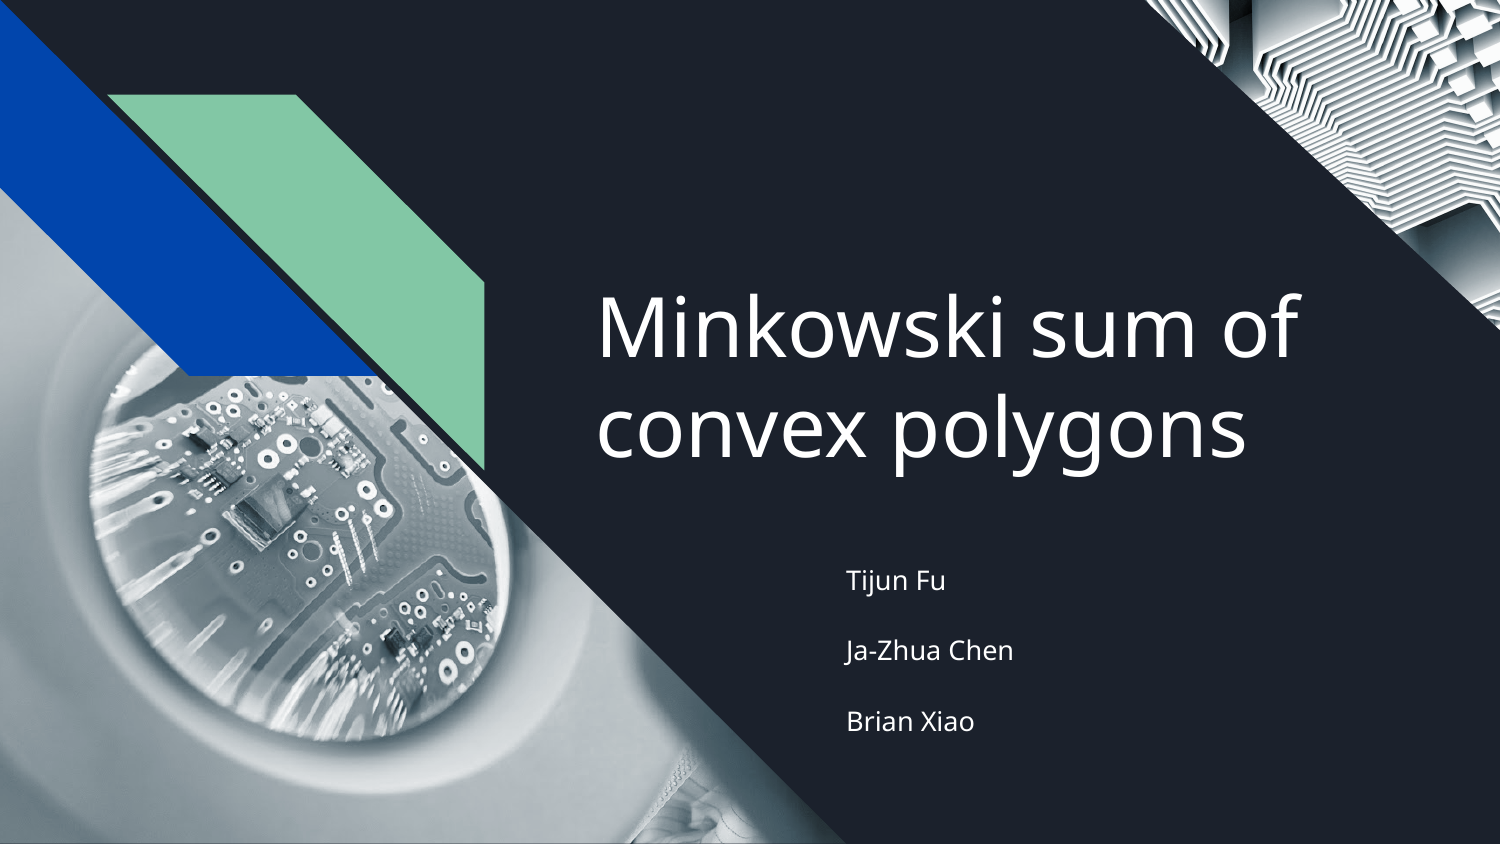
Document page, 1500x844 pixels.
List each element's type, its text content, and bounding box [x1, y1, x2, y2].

picture [0, 189, 847, 844]
title Minkowski sum of convex polygons [580, 258, 1404, 518]
subtitle Tijun Fu Ja-Zhua Chen Brian Xiao [831, 543, 1452, 730]
picture [1144, 0, 1500, 331]
